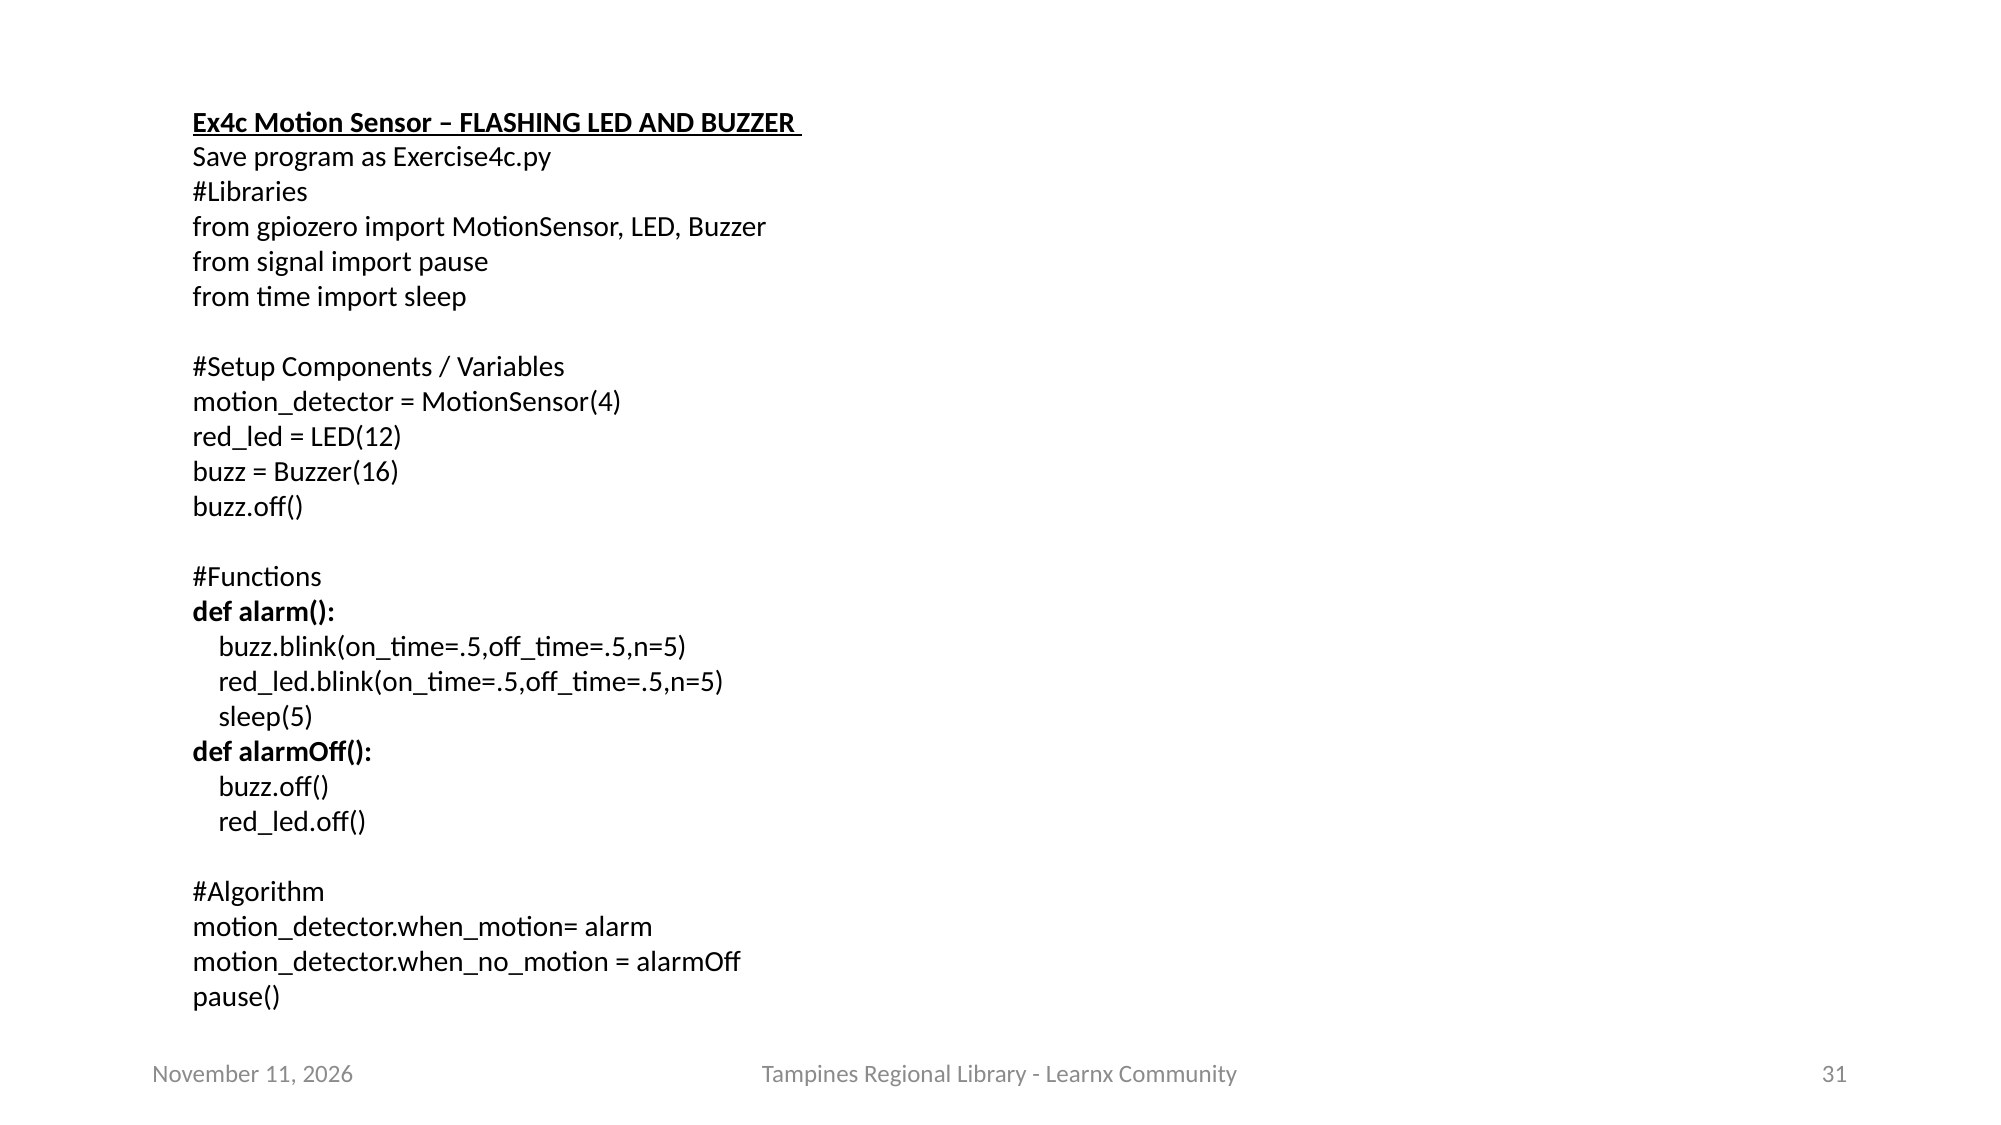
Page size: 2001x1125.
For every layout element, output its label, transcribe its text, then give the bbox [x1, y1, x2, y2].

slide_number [137, 1042, 588, 1103]
slide_number 31 [1412, 1042, 1863, 1103]
footer Tampines Regional Library - Learnx Community [662, 1042, 1338, 1103]
text_box Ex4c Motion Sensor – FLASHING LED AND BUZZER Save program as Exercise4c.py #Libraries from gpiozero import MotionSensor, LED, Buzzer from signal import pause from time import sleep #Setup Components / Variables motion_detector = MotionSensor(4) red_led = LED(12) buzz = Buzzer(16) buzz.off() #Functions def alarm(): buzz.blink(on_time=.5,off_time=.5,n=5) red_led.blink(on_time=.5,off_time=.5,n=5) sleep(5) def alarmOff(): buzz.off() red_led.off() #Algorithm motion_detector.when_motion= alarm motion_detector.when_no_motion = alarmOff pause() [177, 95, 967, 1020]
